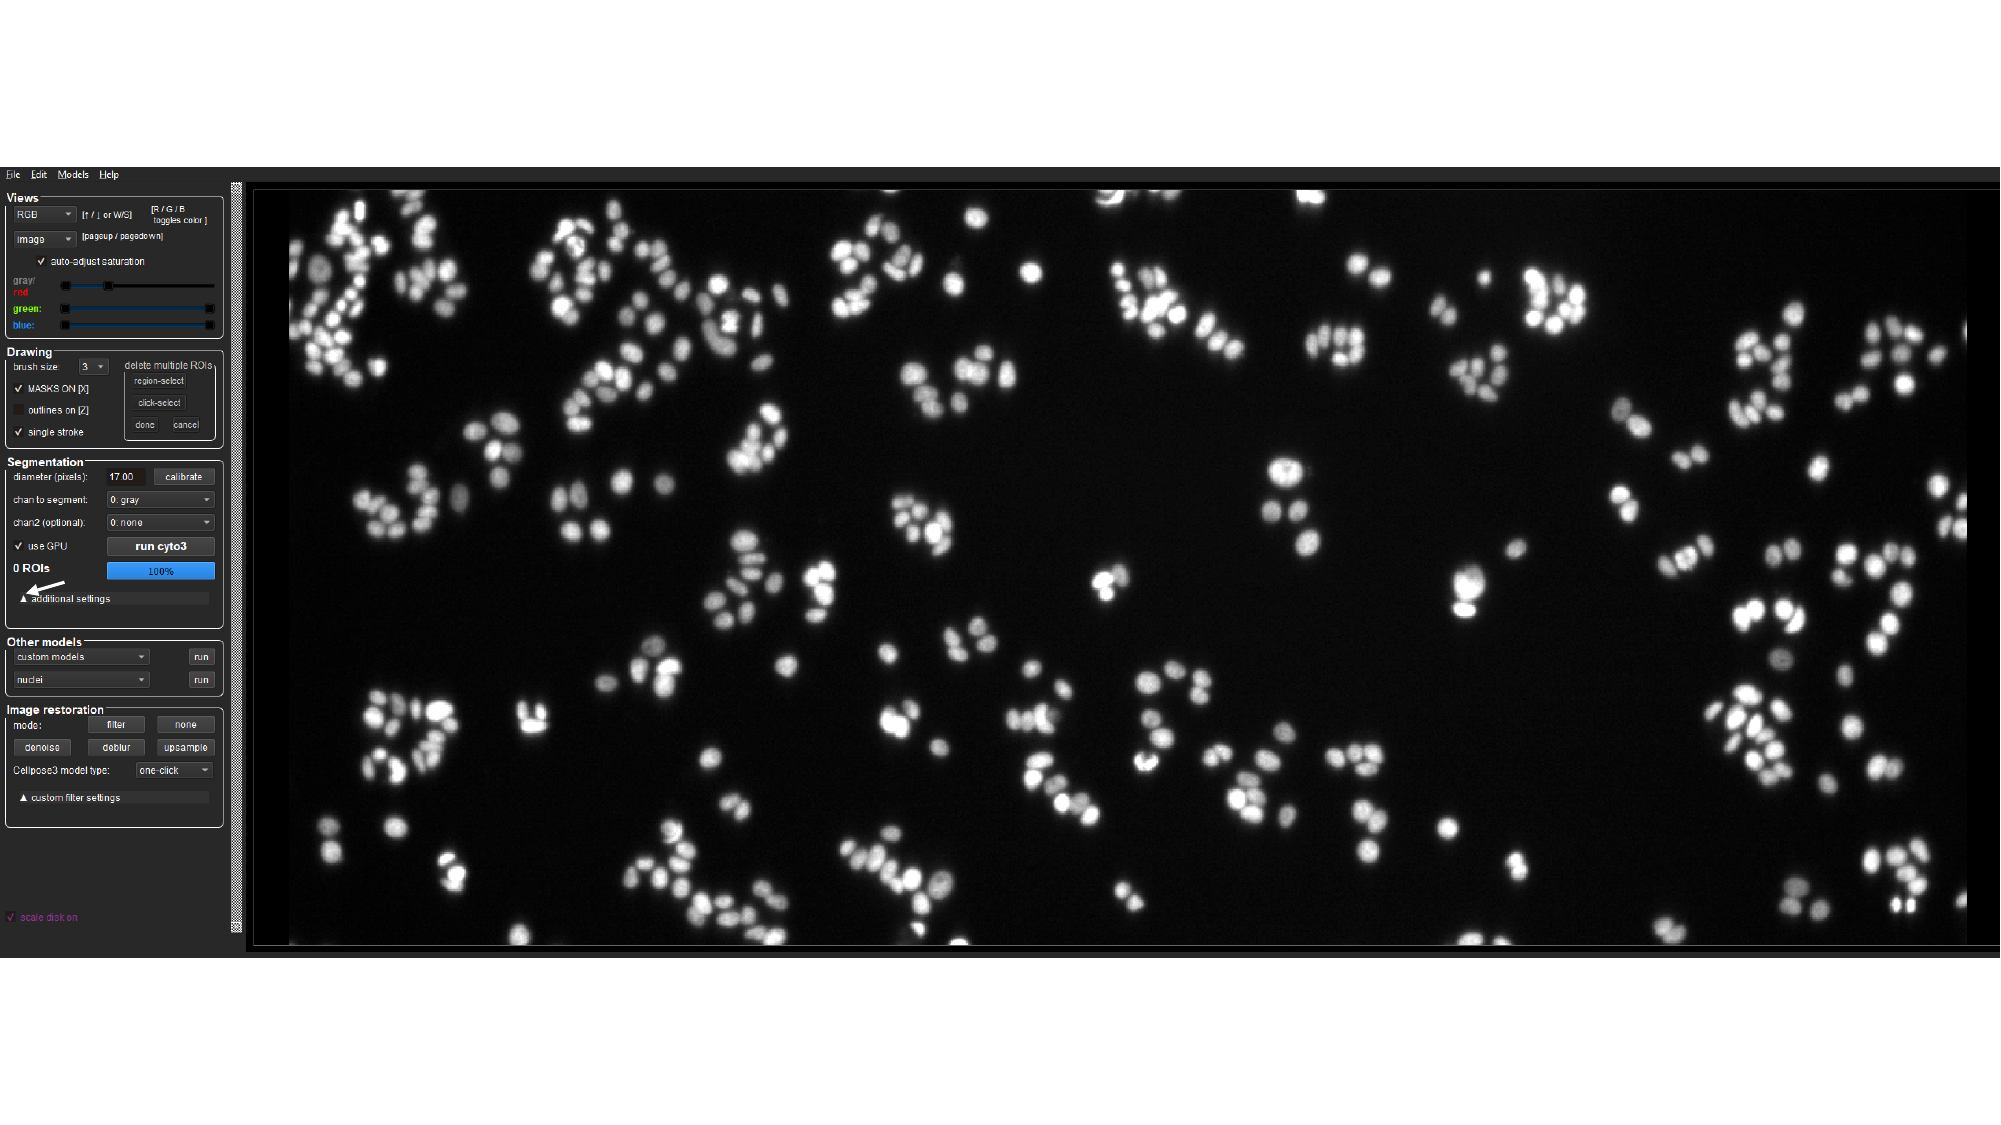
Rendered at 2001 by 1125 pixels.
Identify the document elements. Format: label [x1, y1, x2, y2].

text_box [25, 581, 65, 595]
picture [0, 166, 2000, 959]
